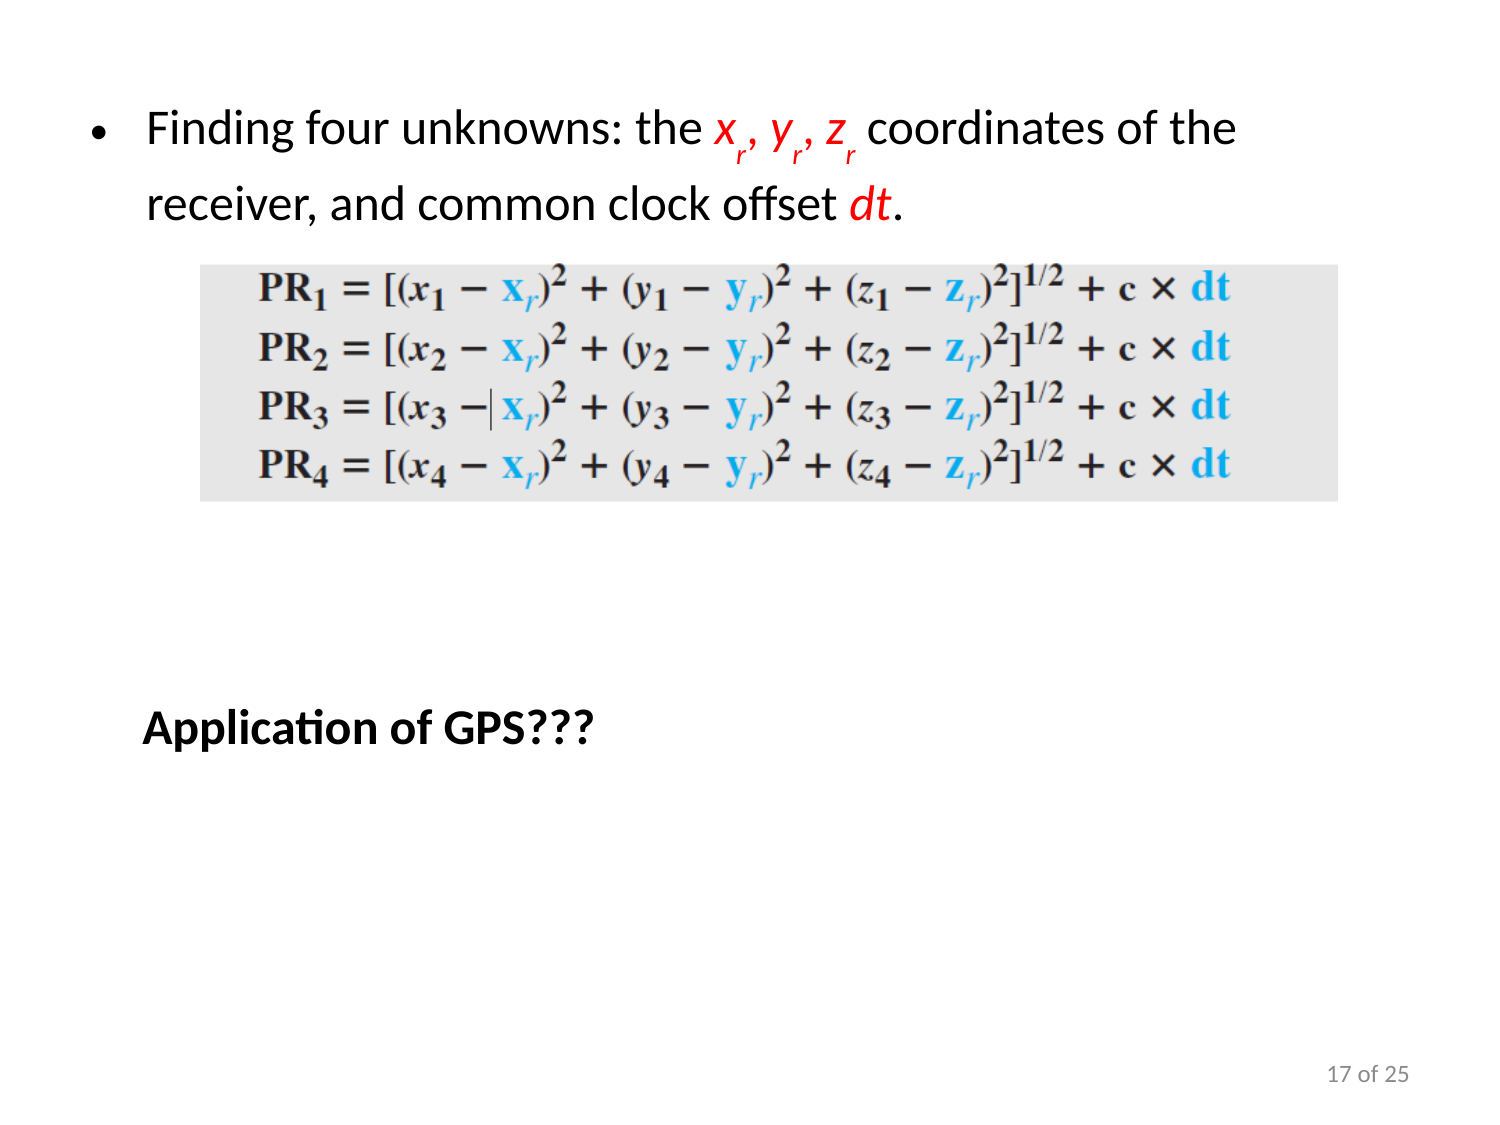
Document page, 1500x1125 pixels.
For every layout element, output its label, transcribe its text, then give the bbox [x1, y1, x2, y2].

text_box Application of GPS??? [127, 687, 611, 763]
slide_number 17 of 25 [1074, 1042, 1425, 1103]
picture [199, 237, 1338, 538]
list Finding four unknowns: the xr, yr, zr coordinates of the receiver, and common clock offset dt. [75, 87, 1425, 830]
